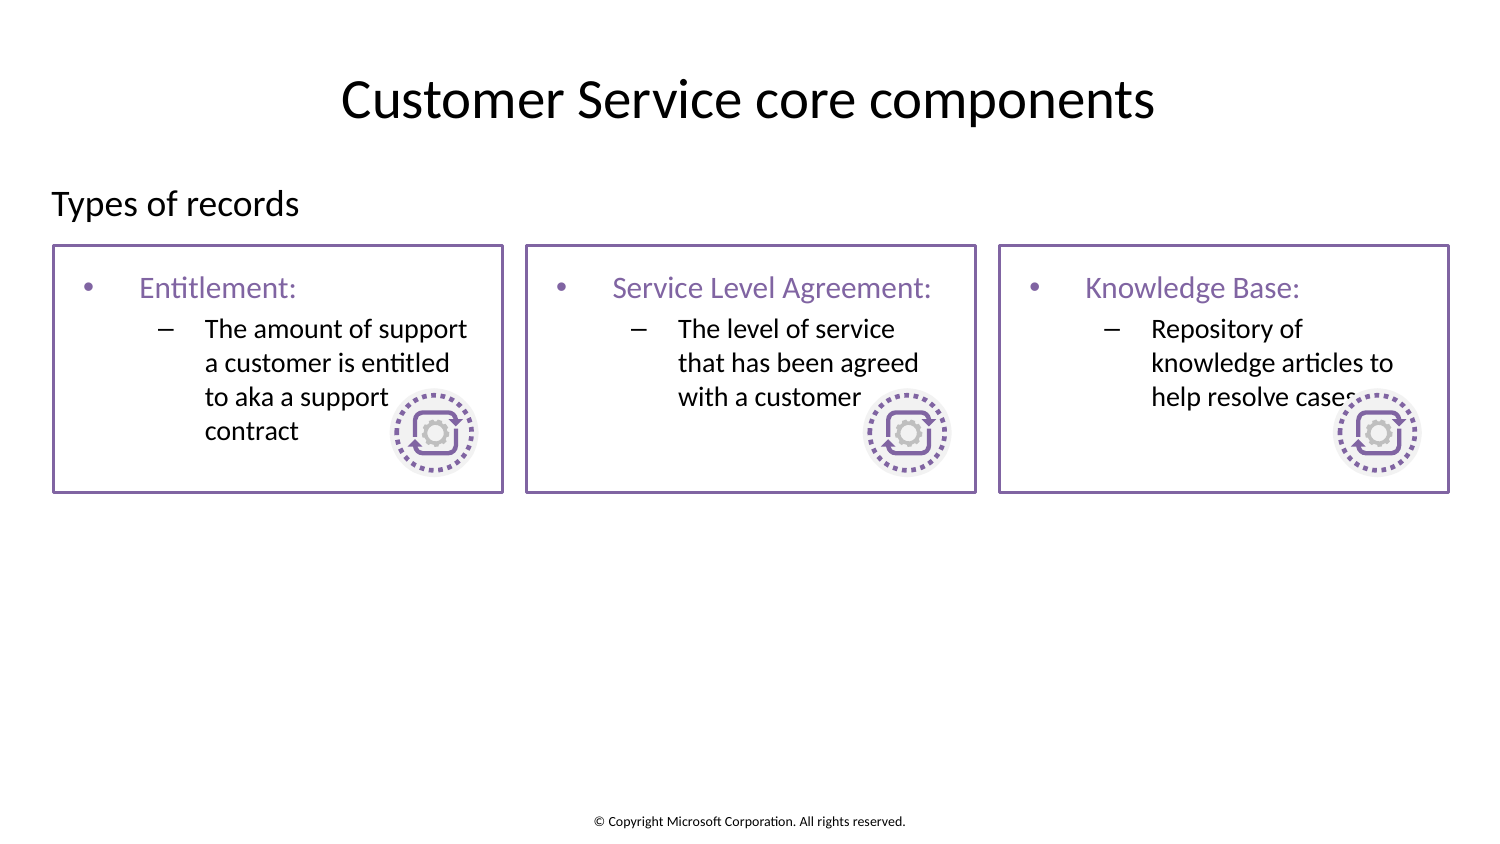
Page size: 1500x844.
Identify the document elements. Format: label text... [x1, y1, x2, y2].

title Customer Service core components [51, 54, 1447, 138]
list Entitlement: The amount of support a customer is entitled to aka a support contract [52, 244, 504, 494]
list Knowledge Base: Repository of knowledge articles to help resolve cases [998, 244, 1450, 494]
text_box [1332, 387, 1423, 478]
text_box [862, 387, 952, 478]
list Types of records [51, 179, 1447, 246]
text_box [389, 387, 479, 478]
list Service Level Agreement: The level of service that has been agreed with a customer [525, 244, 977, 494]
